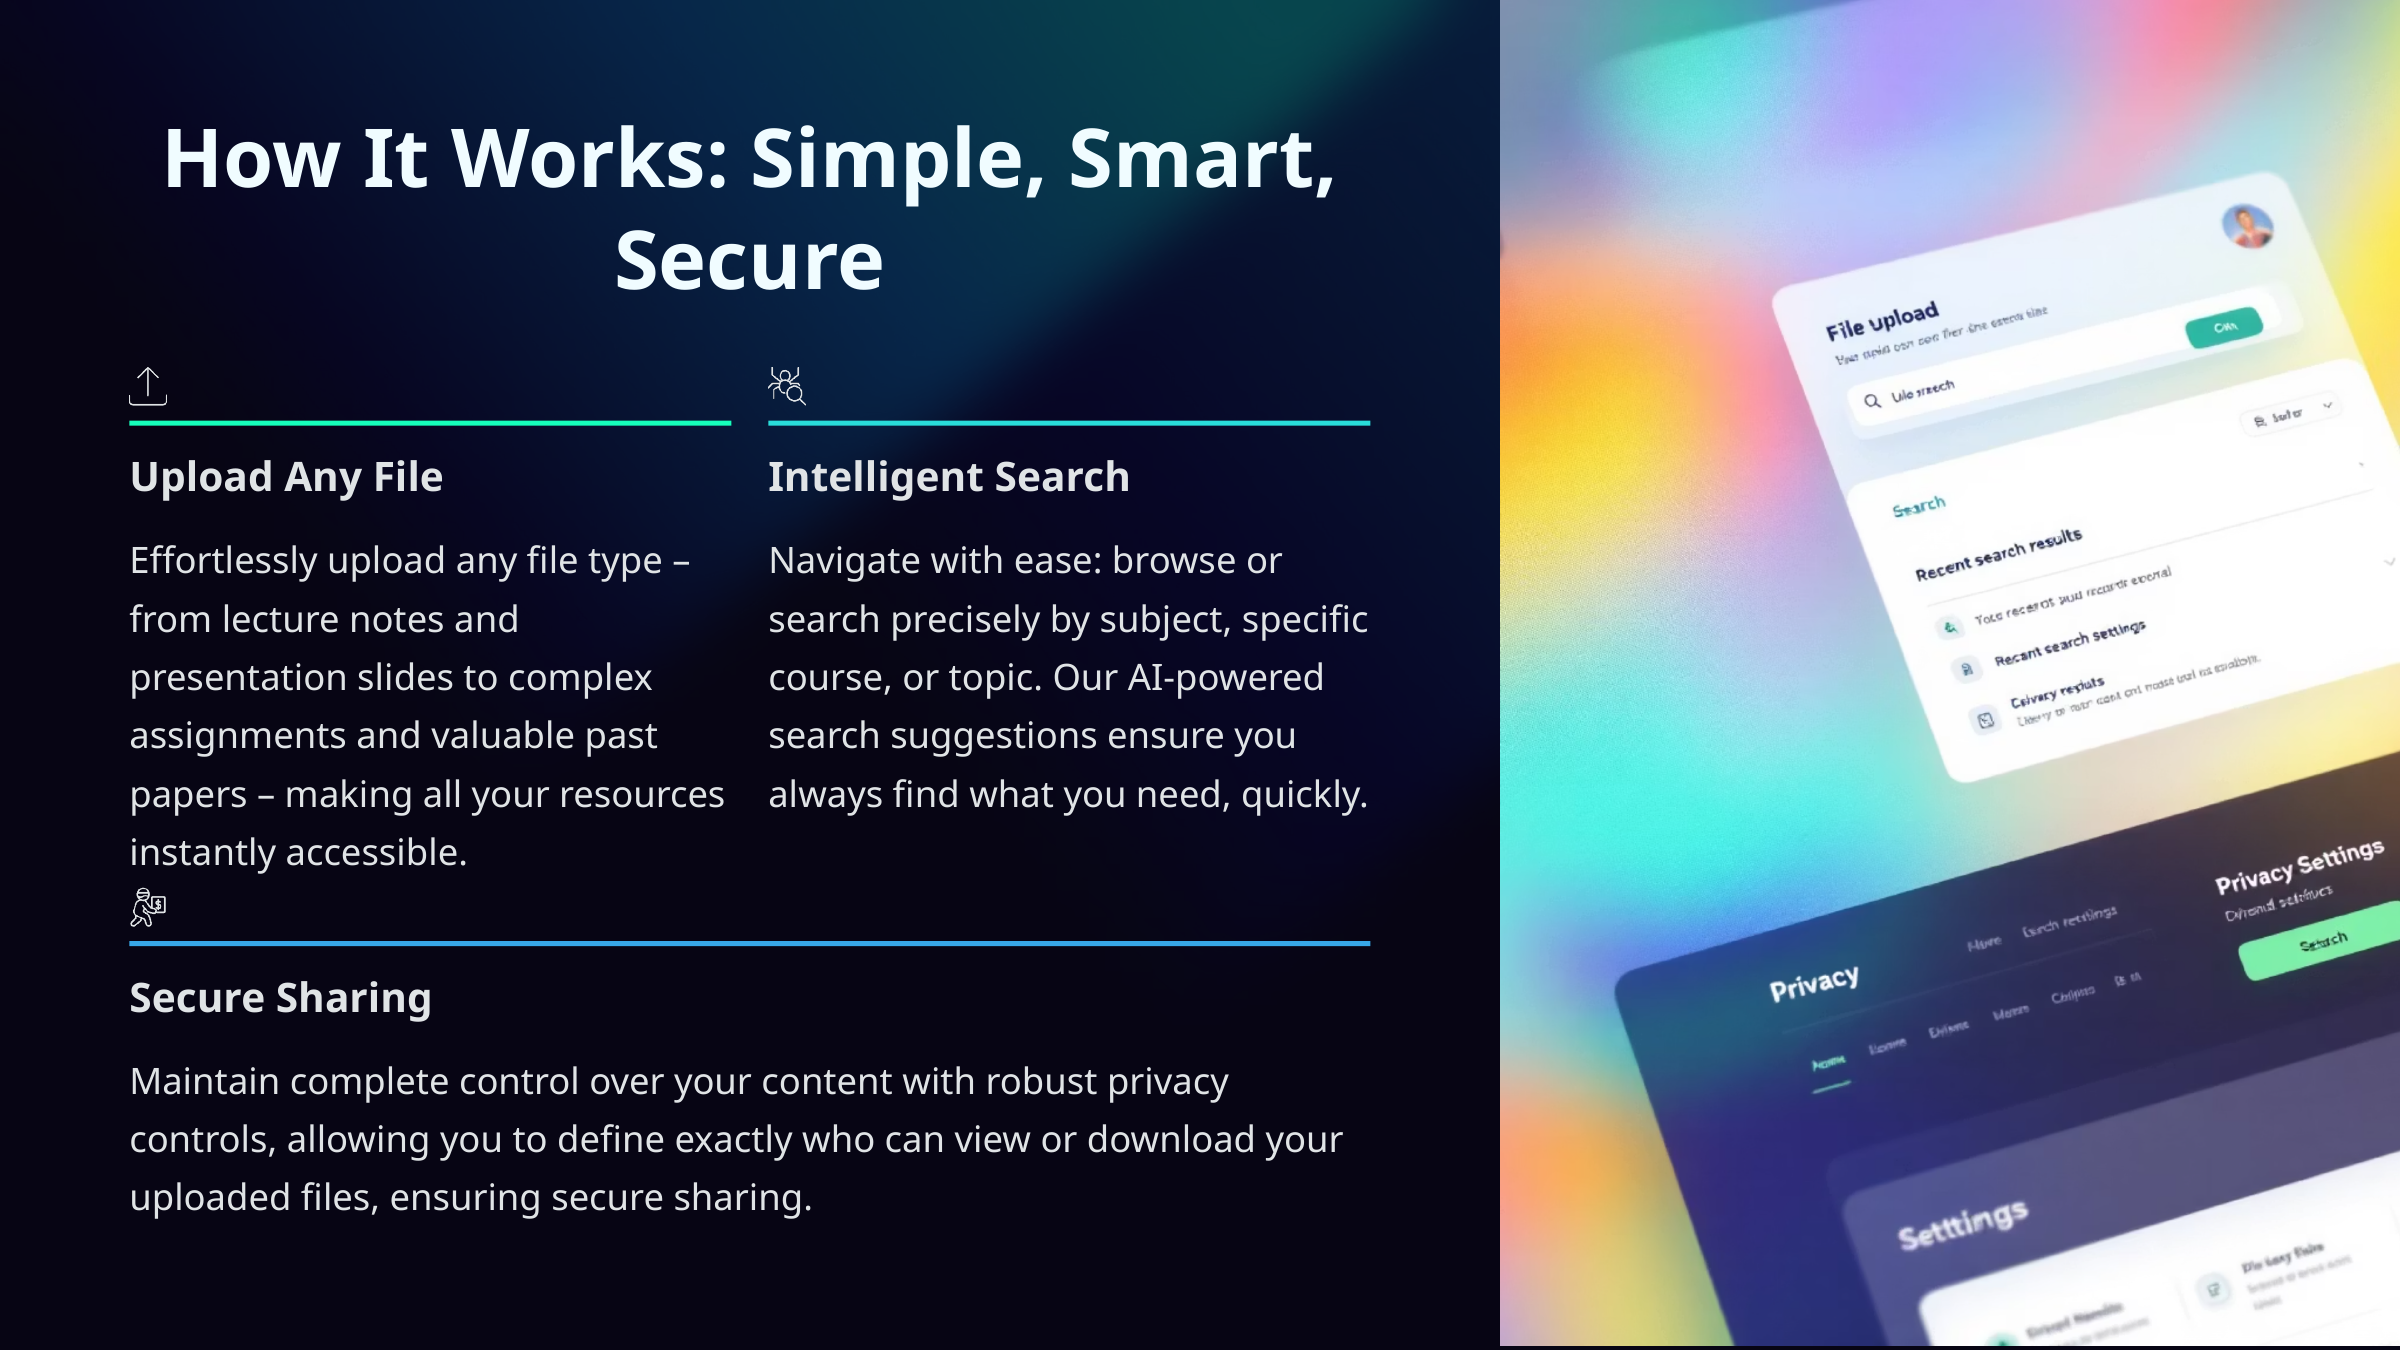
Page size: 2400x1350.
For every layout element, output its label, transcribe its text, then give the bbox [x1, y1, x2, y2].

text_box [768, 420, 1371, 426]
picture [1499, 0, 2400, 1346]
text_box Intelligent Search [768, 448, 1180, 501]
text_box Maintain complete control over your content with robust privacy controls, allowing you to define exactly who can view or download your uploaded files, ensuring secure sharing. [129, 1043, 1371, 1221]
text_box Secure Sharing [129, 969, 541, 1021]
picture [129, 883, 167, 930]
text_box [129, 420, 732, 426]
text_box Effortlessly upload any file type – from lecture notes and presentation slides to complex assignments and valuable past papers – making all your resources instantly accessible. [129, 522, 732, 819]
picture [129, 362, 167, 409]
text_box Upload Any File [129, 448, 541, 501]
text_box [129, 941, 1371, 947]
text_box Navigate with ease: browse or search precisely by subject, specific course, or topic. Our AI-powered search suggestions ensure you always find what you need, quickly. [768, 522, 1371, 819]
text_box How It Works: Simple, Smart, Secure [129, 101, 1371, 308]
picture [768, 362, 806, 409]
